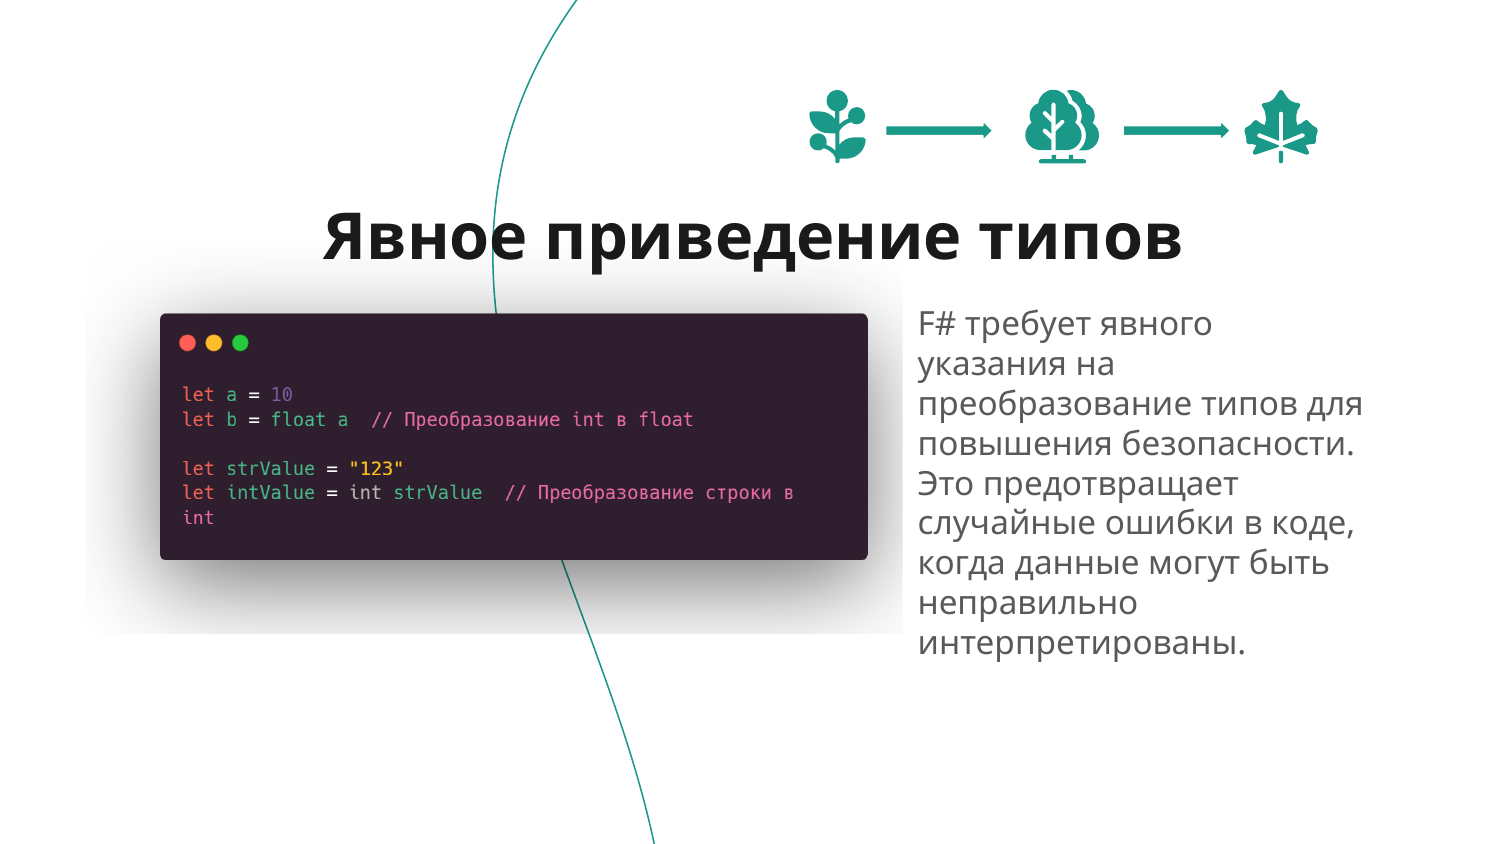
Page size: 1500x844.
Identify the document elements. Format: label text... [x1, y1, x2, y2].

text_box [1025, 89, 1100, 164]
text_box [809, 89, 866, 164]
title Явное приведение типов [300, 173, 1200, 287]
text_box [1243, 89, 1319, 164]
text_box [885, 120, 993, 141]
subtitle F# требует явного указания на преобразование типов для повышения безопасности. Это предотвращает случайные ошибки в коде, когда данные могут быть неправильно интерпретированы. [902, 287, 1384, 714]
picture [85, 239, 903, 634]
text_box [1122, 120, 1231, 141]
